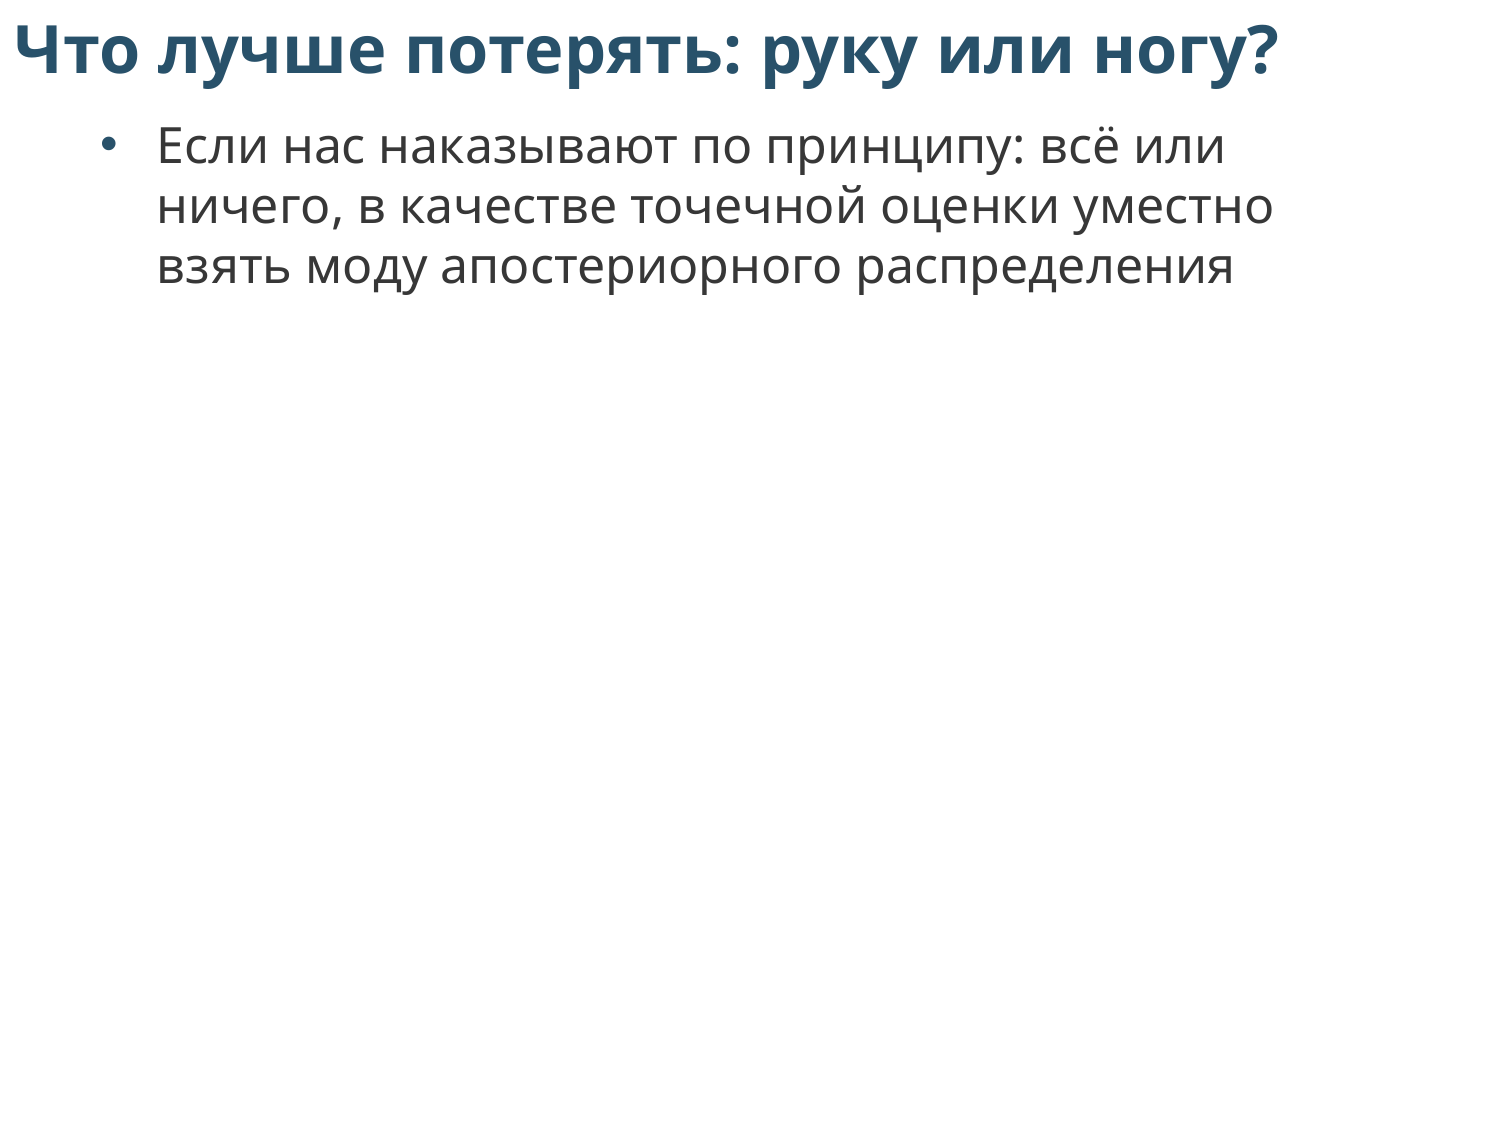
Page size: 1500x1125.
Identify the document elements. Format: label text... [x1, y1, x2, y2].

text_box Что лучше потерять: руку или ногу? [0, 0, 1500, 96]
